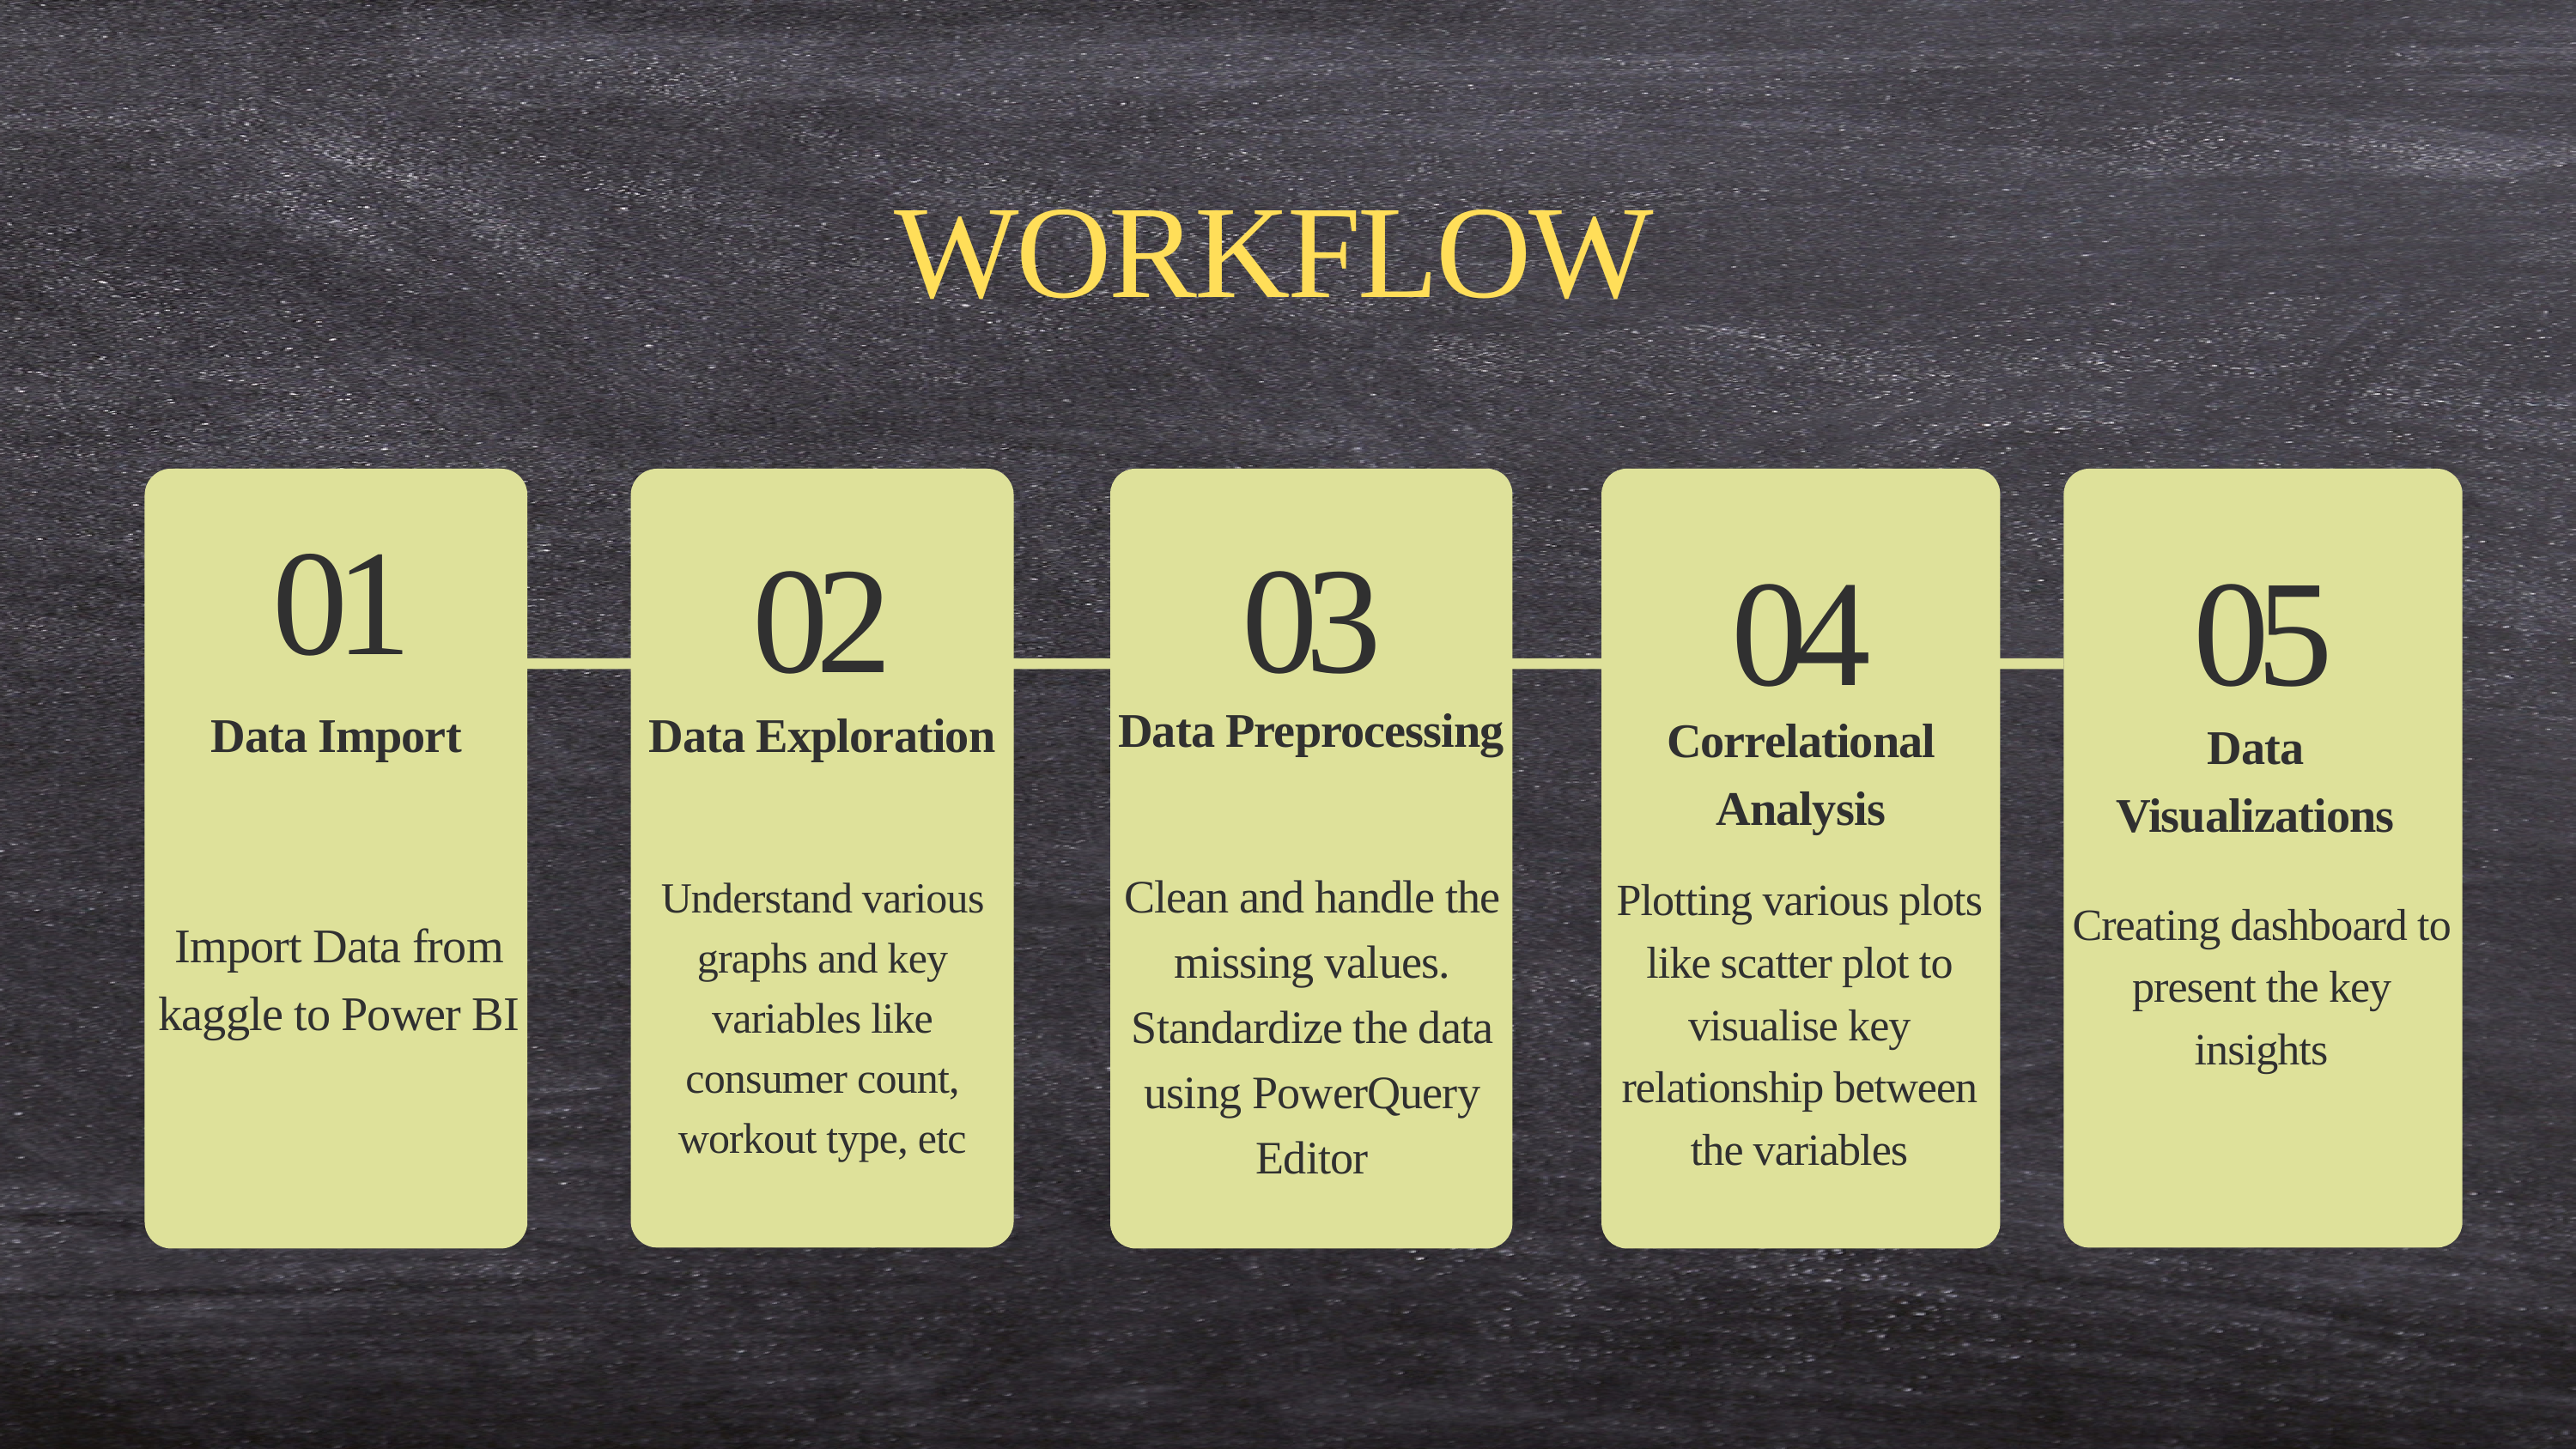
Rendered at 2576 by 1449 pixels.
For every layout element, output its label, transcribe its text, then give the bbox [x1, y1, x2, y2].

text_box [1601, 468, 2001, 1249]
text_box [144, 468, 528, 1249]
text_box WORKFLOW [361, 202, 2215, 324]
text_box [630, 468, 1014, 1248]
text_box [0, 0, 2576, 1449]
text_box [2063, 468, 2463, 1248]
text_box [1109, 468, 1513, 1249]
